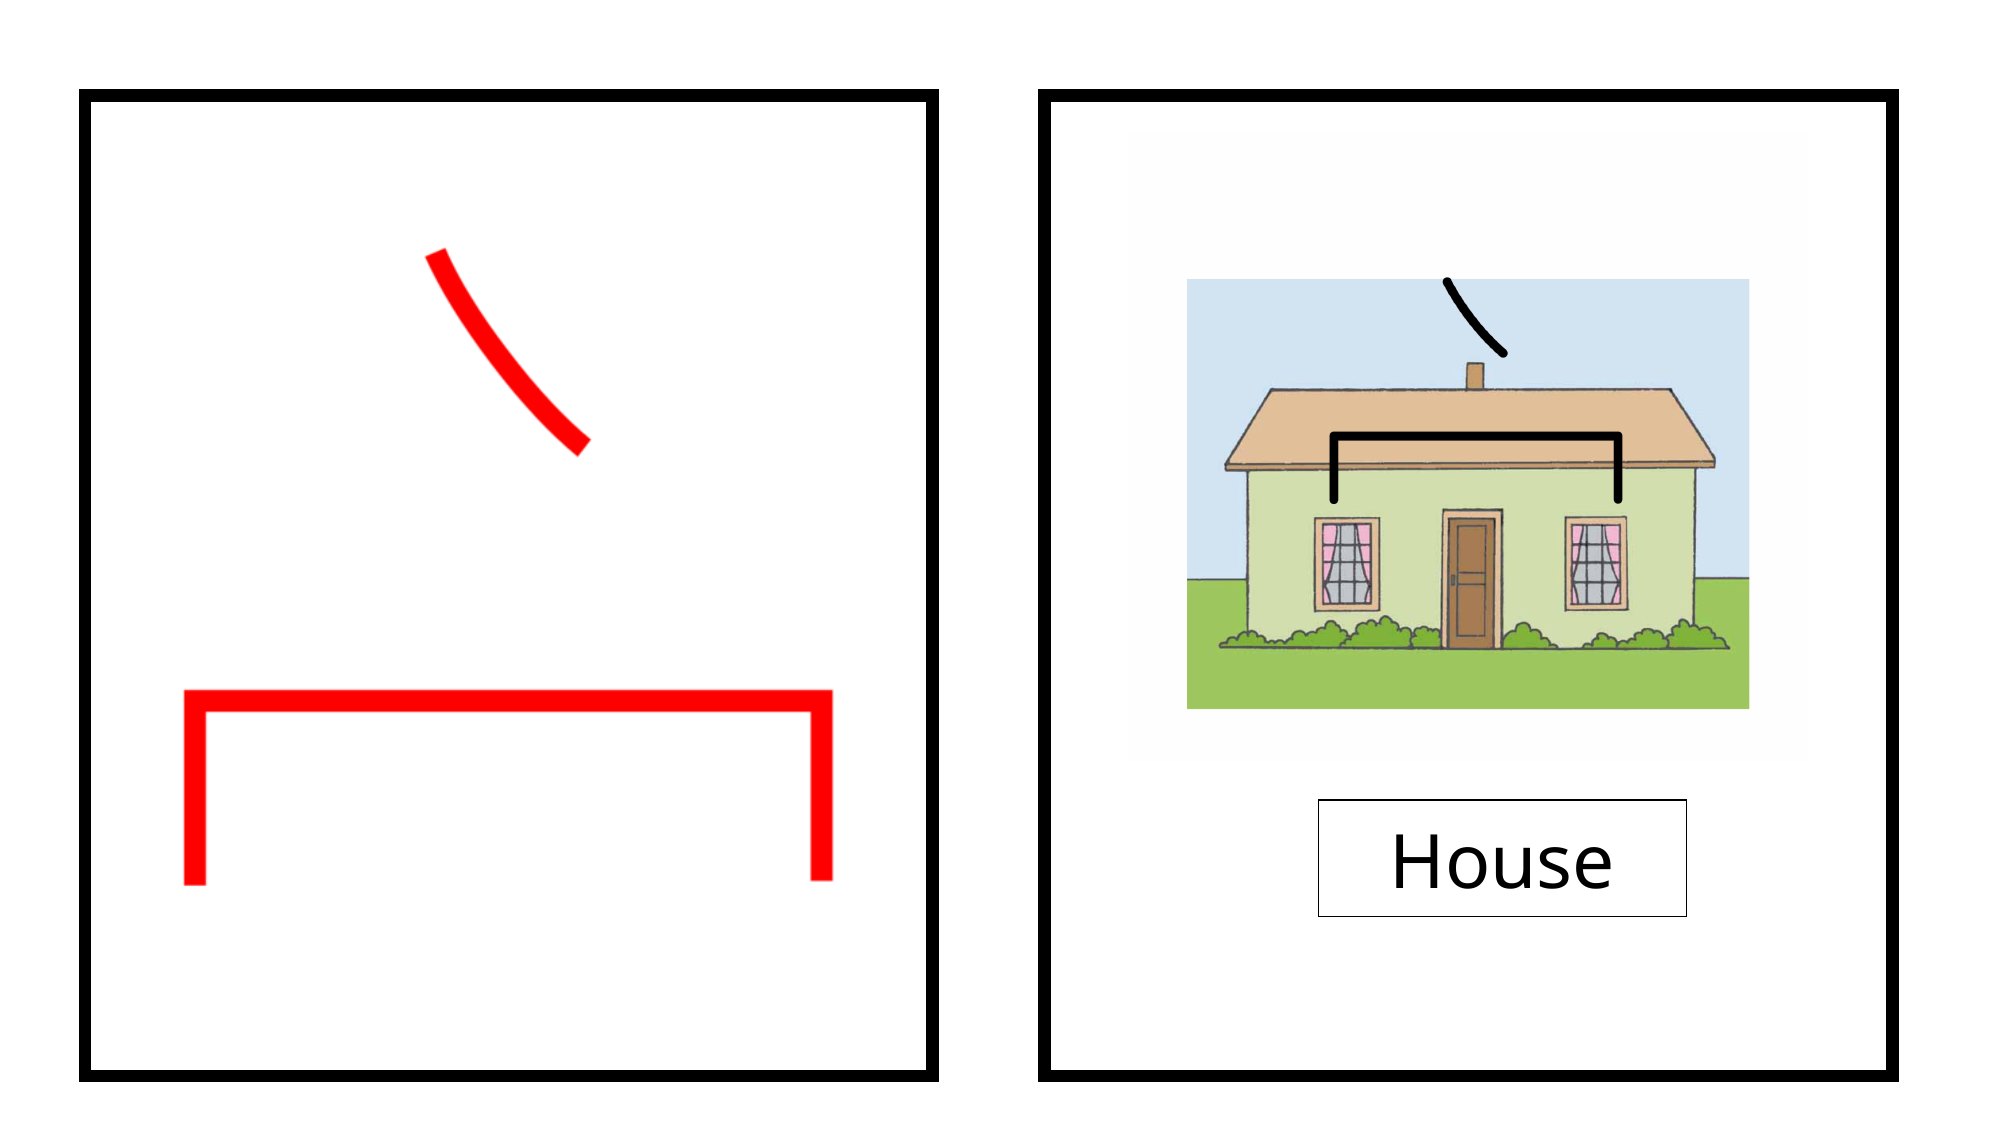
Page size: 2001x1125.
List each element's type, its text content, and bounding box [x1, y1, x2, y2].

picture [1128, 133, 1808, 762]
text_box [84, 95, 934, 1077]
picture [167, 227, 847, 917]
text_box House [1318, 800, 1687, 917]
text_box [1044, 95, 1893, 1077]
